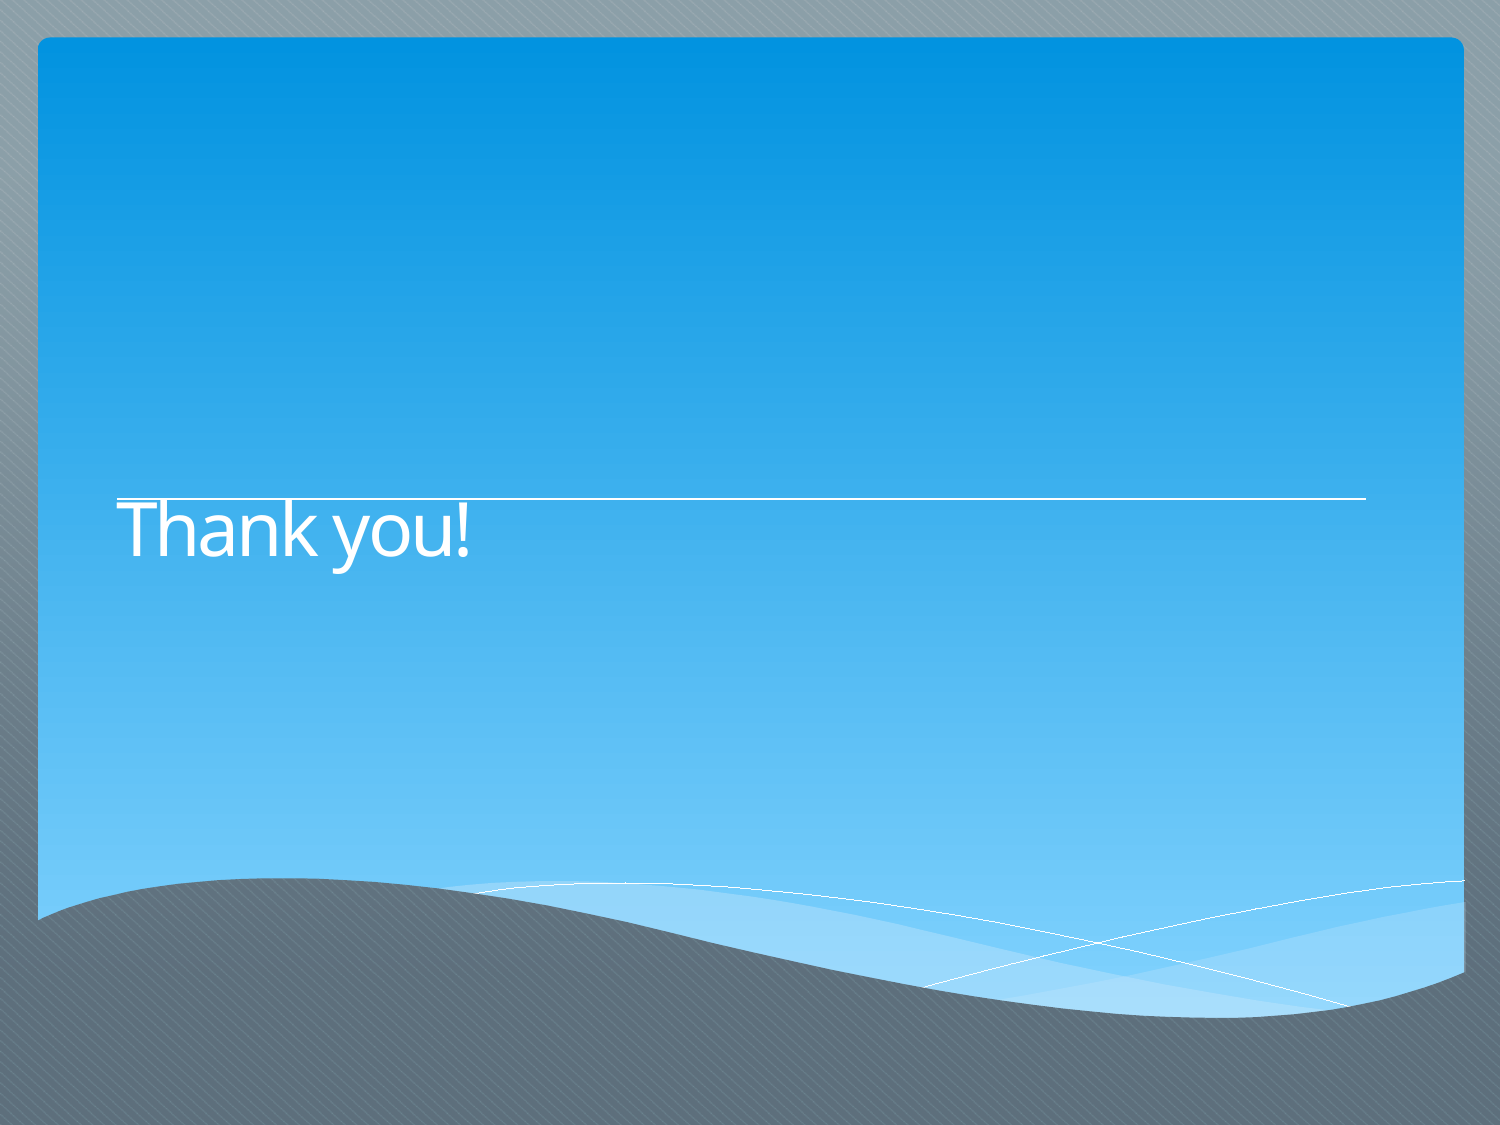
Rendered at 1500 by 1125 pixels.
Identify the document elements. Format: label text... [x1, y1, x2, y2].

title Thank you! [101, 257, 1376, 579]
picture [0, 0, 1500, 1125]
